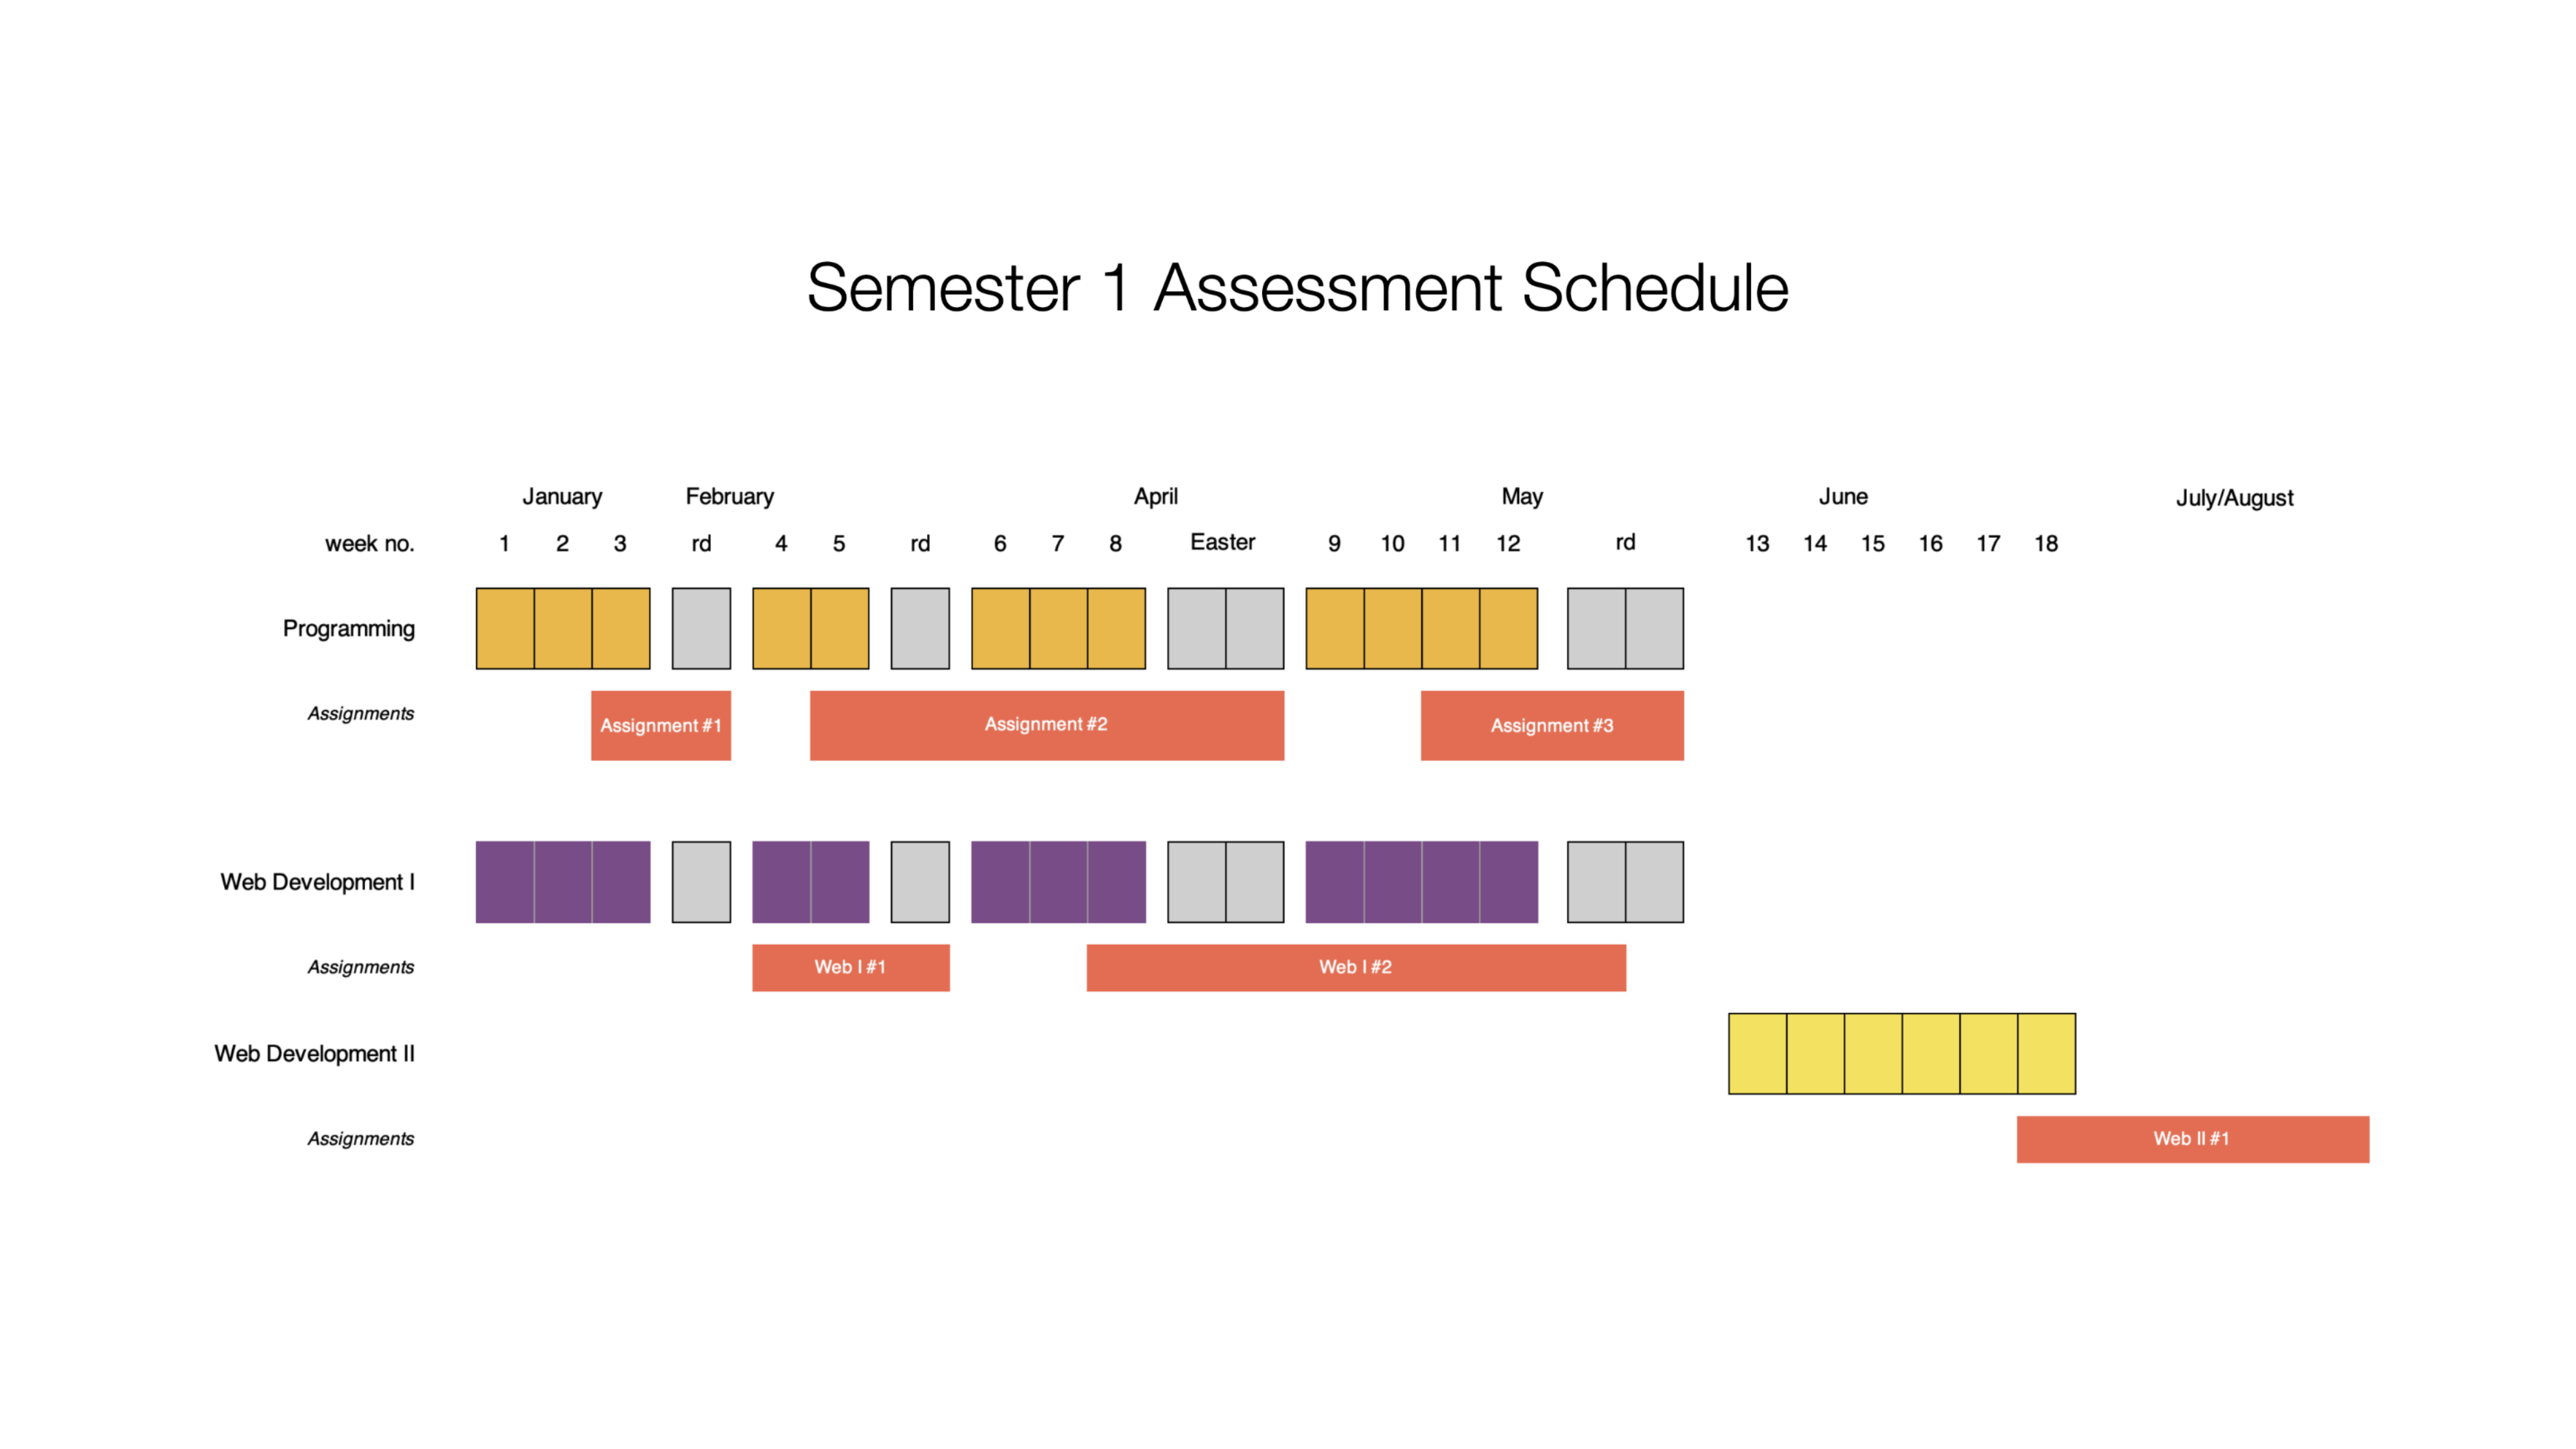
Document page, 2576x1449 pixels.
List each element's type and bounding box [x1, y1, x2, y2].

picture [198, 233, 2378, 1264]
